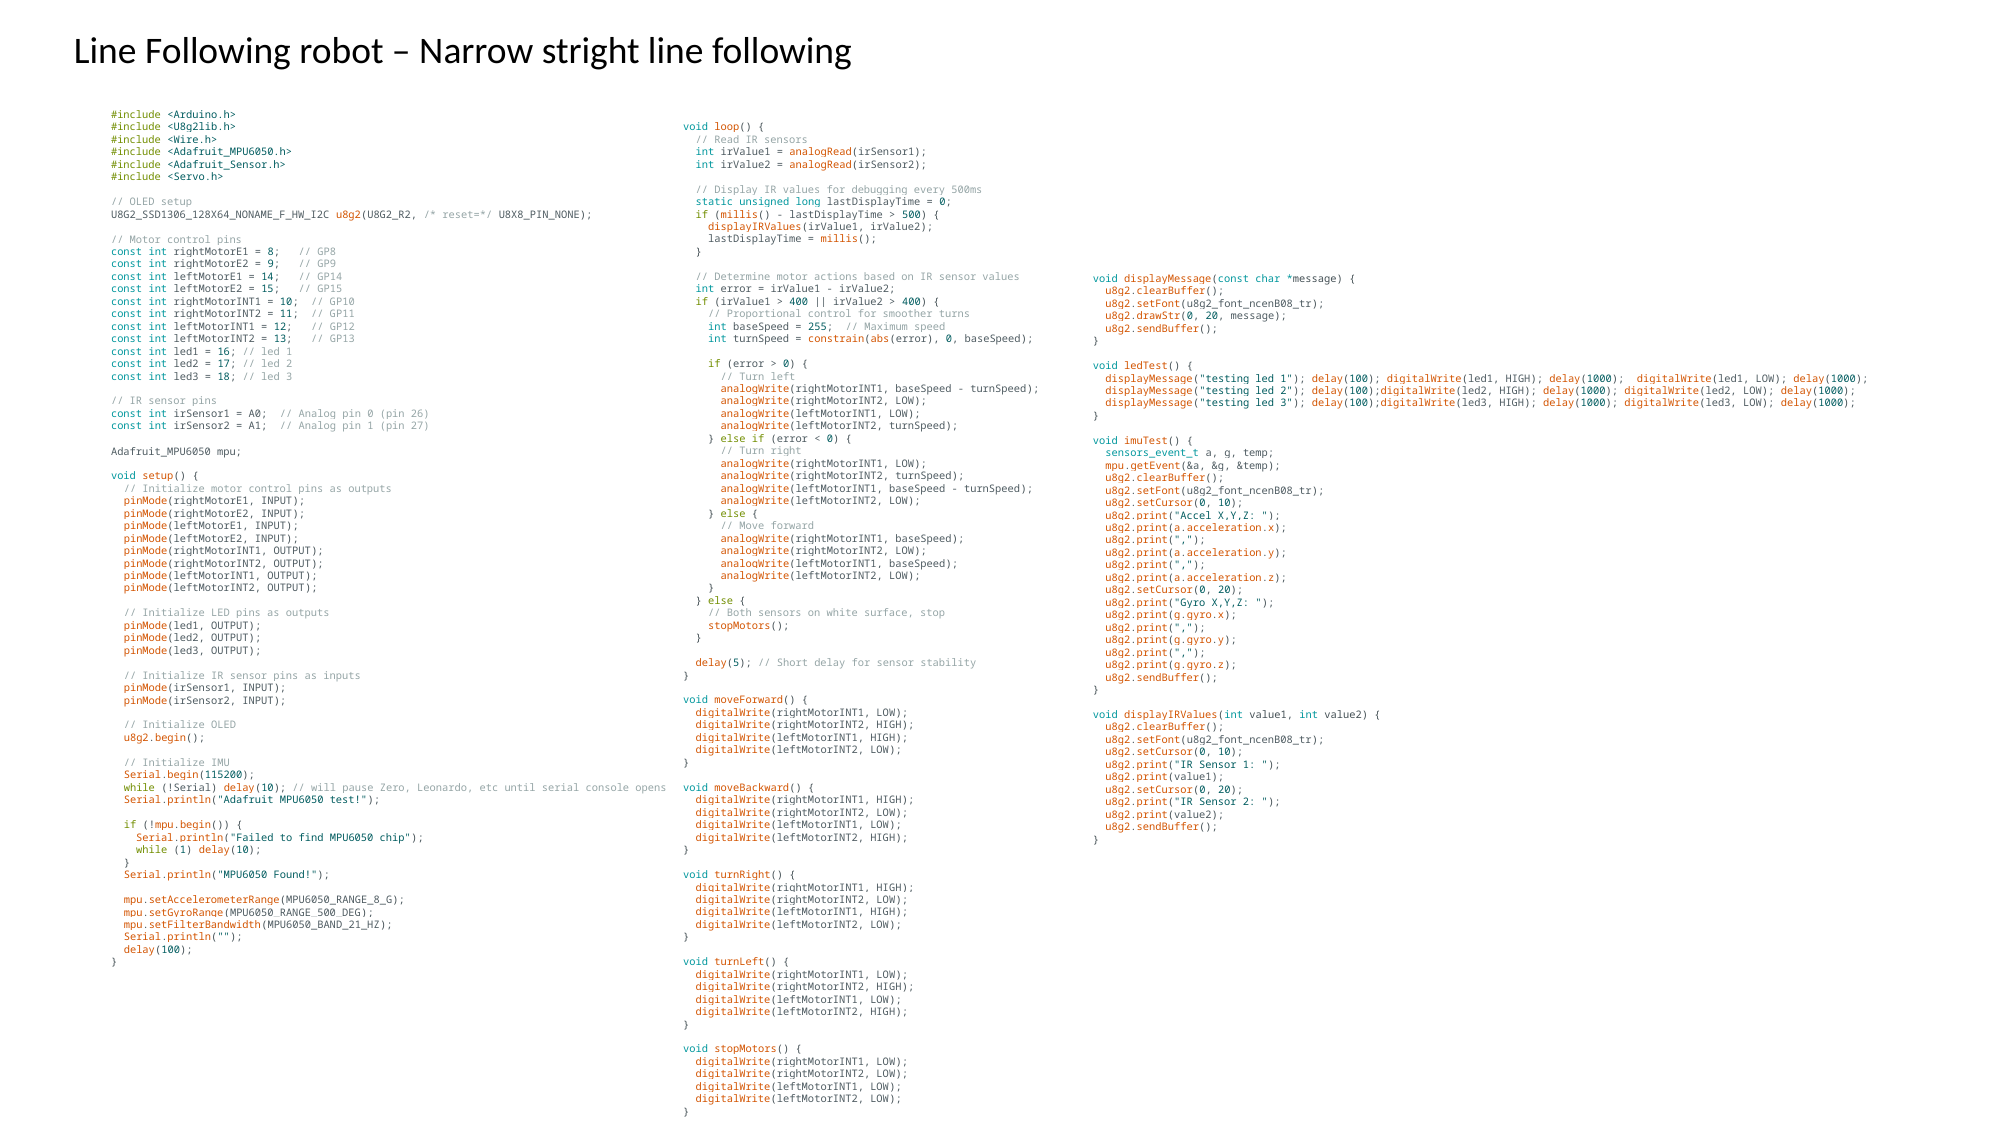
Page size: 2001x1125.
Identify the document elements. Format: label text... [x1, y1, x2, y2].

text_box void loop() { // Read IR sensors int irValue1 = analogRead(irSensor1); int irValue2 = analogRead(irSensor2); // Display IR values for debugging every 500ms static unsigned long lastDisplayTime = 0; if (millis() - lastDisplayTime > 500) { displayIRValues(irValue1, irValue2); lastDisplayTime = millis(); } // Determine motor actions based on IR sensor values int error = irValue1 - irValue2; if (irValue1 > 400 || irValue2 > 400) { // Proportional control for smoother turns int baseSpeed = 255; // Maximum speed int turnSpeed = constrain(abs(error), 0, baseSpeed); if (error > 0) { // Turn left analogWrite(rightMotorINT1, baseSpeed - turnSpeed); analogWrite(rightMotorINT2, LOW); analogWrite(leftMotorINT1, LOW); analogWrite(leftMotorINT2, turnSpeed); } else if (error < 0) { // Turn right analogWrite(rightMotorINT1, LOW); analogWrite(rightMotorINT2, turnSpeed); analogWrite(leftMotorINT1, baseSpeed - turnSpeed); analogWrite(leftMotorINT2, LOW); } else { // Move forward analogWrite(rightMotorINT1, baseSpeed); analogWrite(rightMotorINT2, LOW); analogWrite(leftMotorINT1, baseSpeed); analogWrite(leftMotorINT2, LOW); } } else { // Both sensors on white surface, stop stopMotors(); } delay(5); // Short delay for sensor stability } void moveForward() { digitalWrite(rightMotorINT1, LOW); digitalWrite(rightMotorINT2, HIGH); digitalWrite(leftMotorINT1, HIGH); digitalWrite(leftMotorINT2, LOW); } void moveBackward() { digitalWrite(rightMotorINT1, HIGH); digitalWrite(rightMotorINT2, LOW); digitalWrite(leftMotorINT1, LOW); digitalWrite(leftMotorINT2, HIGH); } void turnRight() { digitalWrite(rightMotorINT1, HIGH); digitalWrite(rightMotorINT2, LOW); digitalWrite(leftMotorINT1, HIGH); digitalWrite(leftMotorINT2, LOW); } void turnLeft() { digitalWrite(rightMotorINT1, LOW); digitalWrite(rightMotorINT2, HIGH); digitalWrite(leftMotorINT1, LOW); digitalWrite(leftMotorINT2, HIGH); } void stopMotors() { digitalWrite(rightMotorINT1, LOW); digitalWrite(rightMotorINT2, LOW); digitalWrite(leftMotorINT1, LOW); digitalWrite(leftMotorINT2, LOW); } [668, 100, 1669, 1125]
text_box void displayMessage(const char *message) { u8g2.clearBuffer(); u8g2.setFont(u8g2_font_ncenB08_tr); u8g2.drawStr(0, 20, message); u8g2.sendBuffer(); } void ledTest() { displayMessage("testing led 1"); delay(100); digitalWrite(led1, HIGH); delay(1000); digitalWrite(led1, LOW); delay(1000); displayMessage("testing led 2"); delay(100);digitalWrite(led2, HIGH); delay(1000); digitalWrite(led2, LOW); delay(1000); displayMessage("testing led 3"); delay(100);digitalWrite(led3, HIGH); delay(1000); digitalWrite(led3, LOW); delay(1000); } void imuTest() { sensors_event_t a, g, temp; mpu.getEvent(&a, &g, &temp); u8g2.clearBuffer(); u8g2.setFont(u8g2_font_ncenB08_tr); u8g2.setCursor(0, 10); u8g2.print("Accel X,Y,Z: "); u8g2.print(a.acceleration.x); u8g2.print(","); u8g2.print(a.acceleration.y); u8g2.print(","); u8g2.print(a.acceleration.z); u8g2.setCursor(0, 20); u8g2.print("Gyro X,Y,Z: "); u8g2.print(g.gyro.x); u8g2.print(","); u8g2.print(g.gyro.y); u8g2.print(","); u8g2.print(g.gyro.z); u8g2.sendBuffer(); } void displayIRValues(int value1, int value2) { u8g2.clearBuffer(); u8g2.setFont(u8g2_font_ncenB08_tr); u8g2.setCursor(0, 10); u8g2.print("IR Sensor 1: "); u8g2.print(value1); u8g2.setCursor(0, 20); u8g2.print("IR Sensor 2: "); u8g2.print(value2); u8g2.sendBuffer(); } [1078, 264, 2000, 853]
text_box #include <Arduino.h> #include <U8g2lib.h> #include <Wire.h> #include <Adafruit_MPU6050.h> #include <Adafruit_Sensor.h> #include <Servo.h> // OLED setup U8G2_SSD1306_128X64_NONAME_F_HW_I2C u8g2(U8G2_R2, /* reset=*/ U8X8_PIN_NONE); // Motor control pins const int rightMotorE1 = 8; // GP8 const int rightMotorE2 = 9; // GP9 const int leftMotorE1 = 14; // GP14 const int leftMotorE2 = 15; // GP15 const int rightMotorINT1 = 10; // GP10 const int rightMotorINT2 = 11; // GP11 const int leftMotorINT1 = 12; // GP12 const int leftMotorINT2 = 13; // GP13 const int led1 = 16; // led 1 const int led2 = 17; // led 2 const int led3 = 18; // led 3 // IR sensor pins const int irSensor1 = A0; // Analog pin 0 (pin 26) const int irSensor2 = A1; // Analog pin 1 (pin 27) Adafruit_MPU6050 mpu; void setup() { // Initialize motor control pins as outputs pinMode(rightMotorE1, INPUT); pinMode(rightMotorE2, INPUT); pinMode(leftMotorE1, INPUT); pinMode(leftMotorE2, INPUT); pinMode(rightMotorINT1, OUTPUT); pinMode(rightMotorINT2, OUTPUT); pinMode(leftMotorINT1, OUTPUT); pinMode(leftMotorINT2, OUTPUT); // Initialize LED pins as outputs pinMode(led1, OUTPUT); pinMode(led2, OUTPUT); pinMode(led3, OUTPUT); // Initialize IR sensor pins as inputs pinMode(irSensor1, INPUT); pinMode(irSensor2, INPUT); // Initialize OLED u8g2.begin(); // Initialize IMU Serial.begin(115200); while (!Serial) delay(10); // will pause Zero, Leonardo, etc until serial console opens Serial.println("Adafruit MPU6050 test!"); if (!mpu.begin()) { Serial.println("Failed to find MPU6050 chip"); while (1) delay(10); } Serial.println("MPU6050 Found!"); mpu.setAccelerometerRange(MPU6050_RANGE_8_G); mpu.setGyroRange(MPU6050_RANGE_500_DEG); mpu.setFilterBandwidth(MPU6050_BAND_21_HZ); Serial.println(""); delay(100); } [96, 100, 668, 976]
text_box Line Following robot – Narrow stright line following [59, 19, 963, 79]
